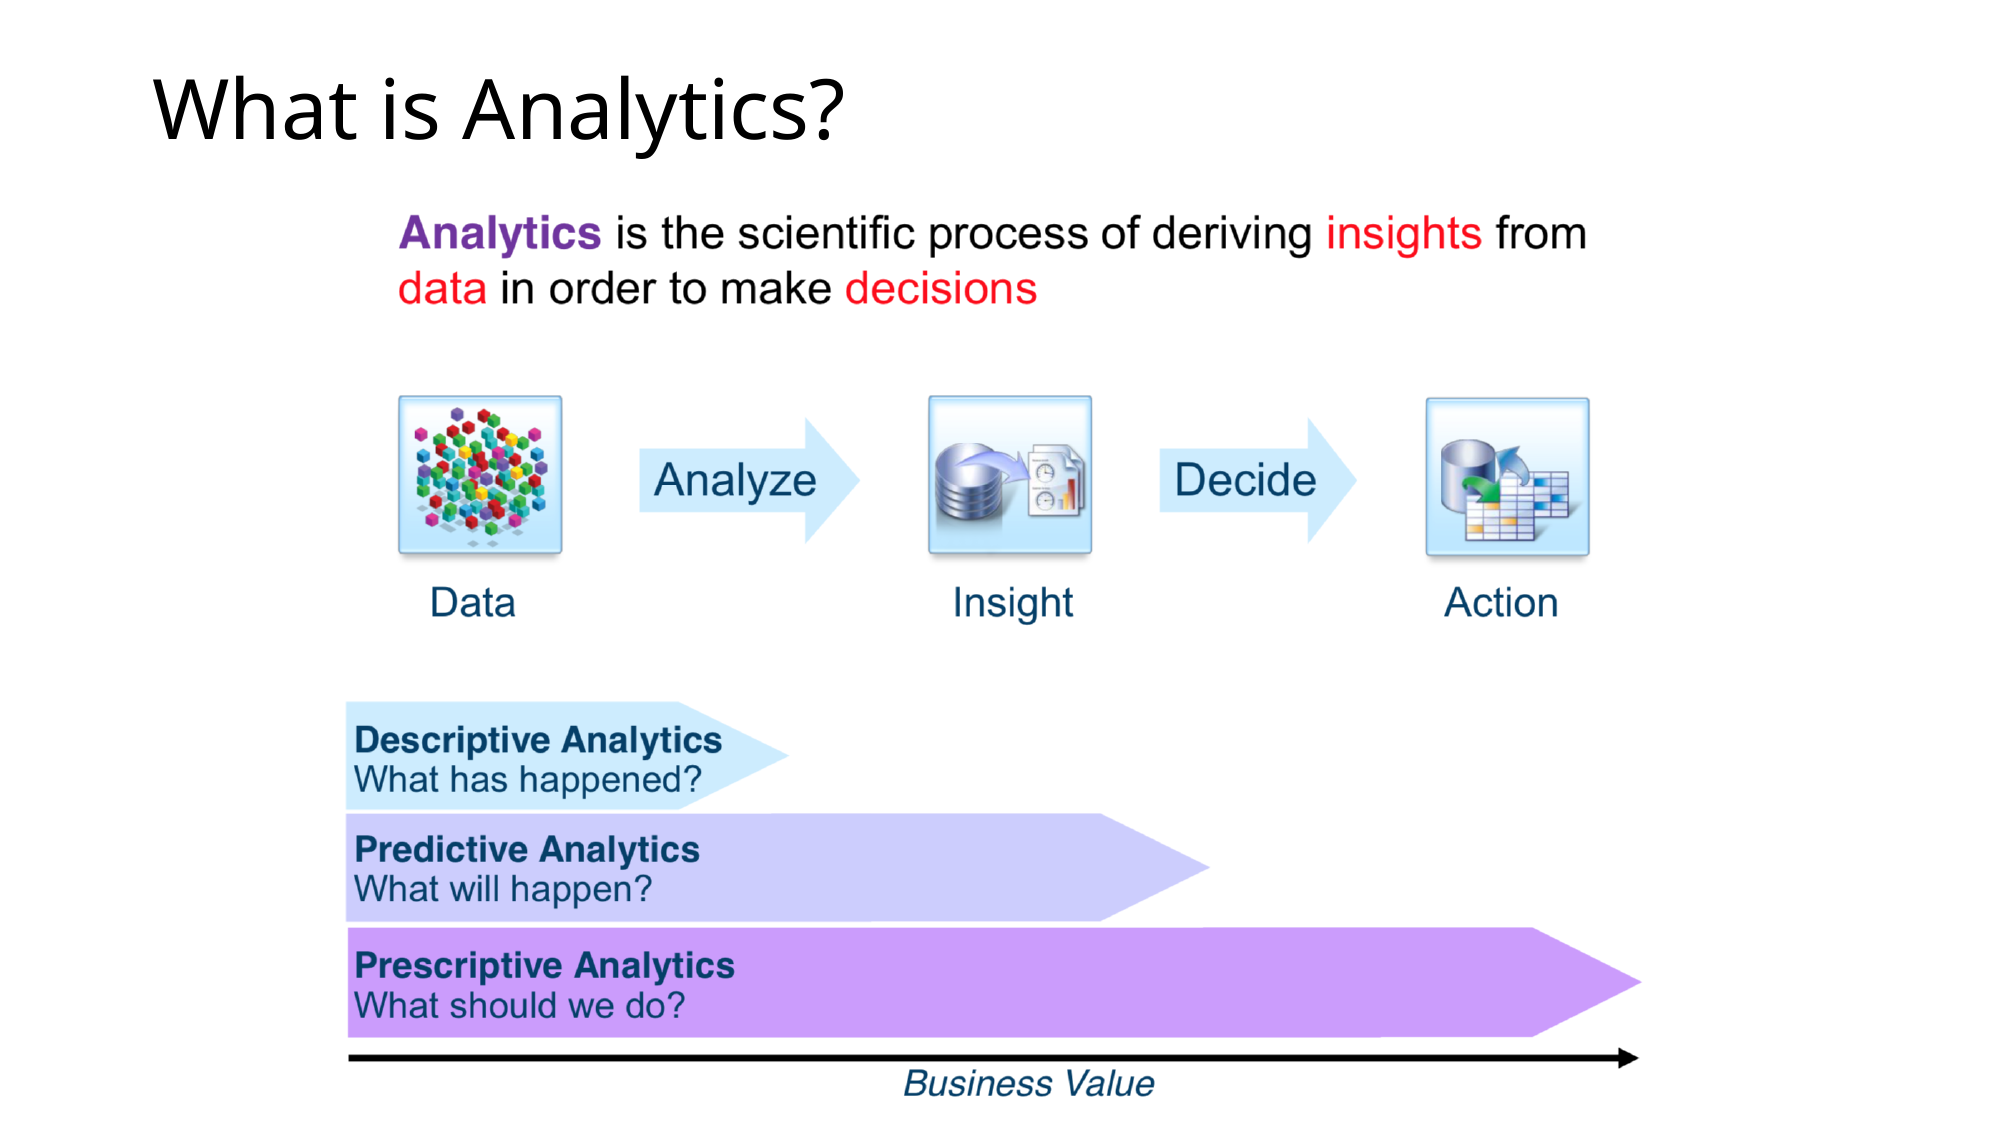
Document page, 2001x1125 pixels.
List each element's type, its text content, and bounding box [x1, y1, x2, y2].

title What is Analytics? [137, 59, 1863, 196]
picture [312, 192, 1688, 1125]
